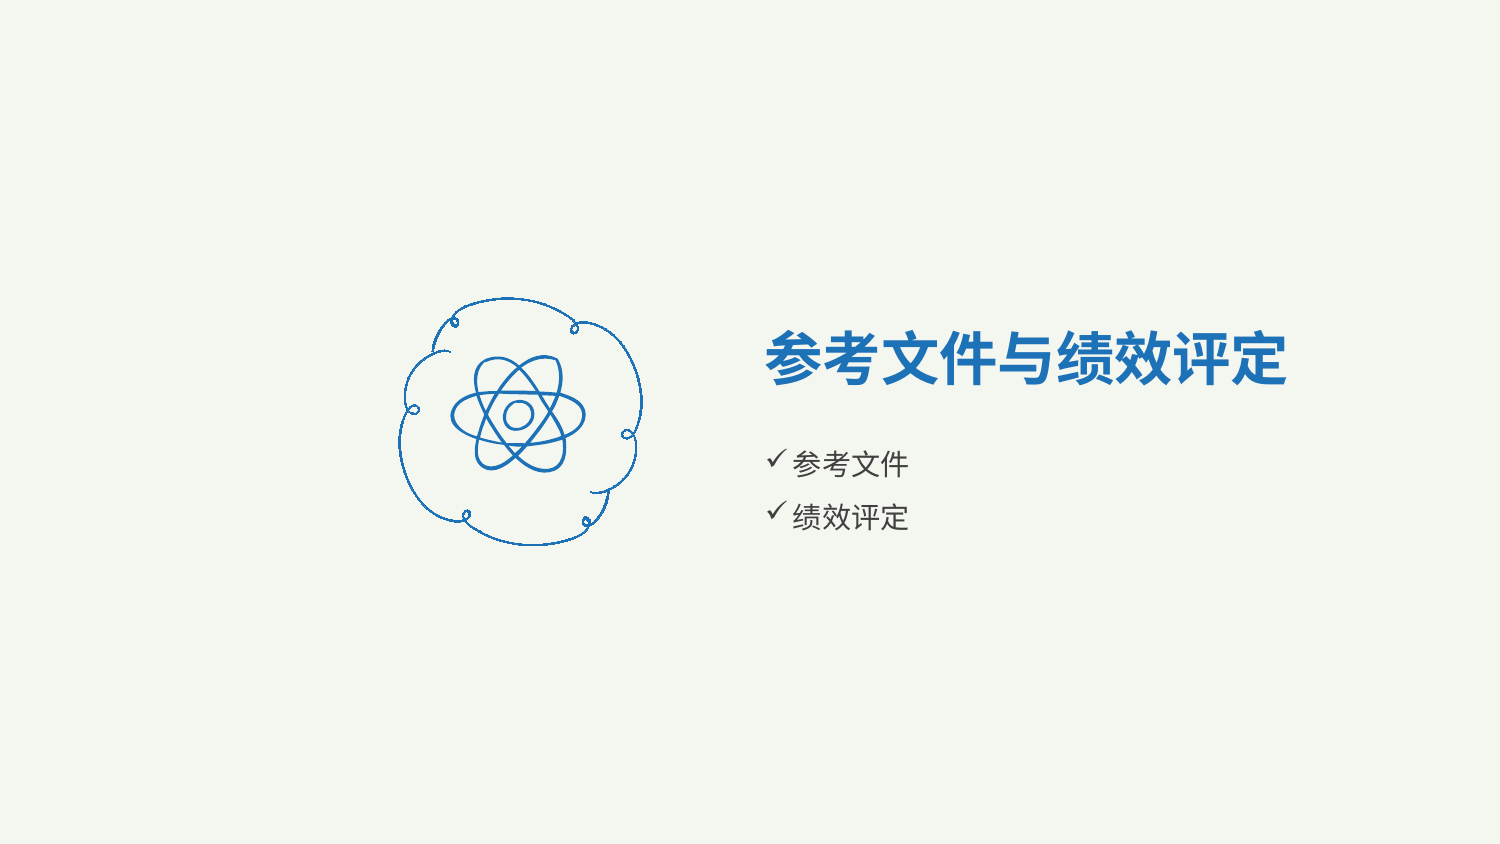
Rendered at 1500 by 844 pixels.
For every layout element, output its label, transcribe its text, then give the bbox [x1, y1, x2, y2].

text_box 参考文件 绩效评定 [750, 421, 925, 542]
text_box 参考文件与绩效评定 [750, 314, 1346, 399]
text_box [441, 351, 588, 477]
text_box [392, 296, 649, 547]
